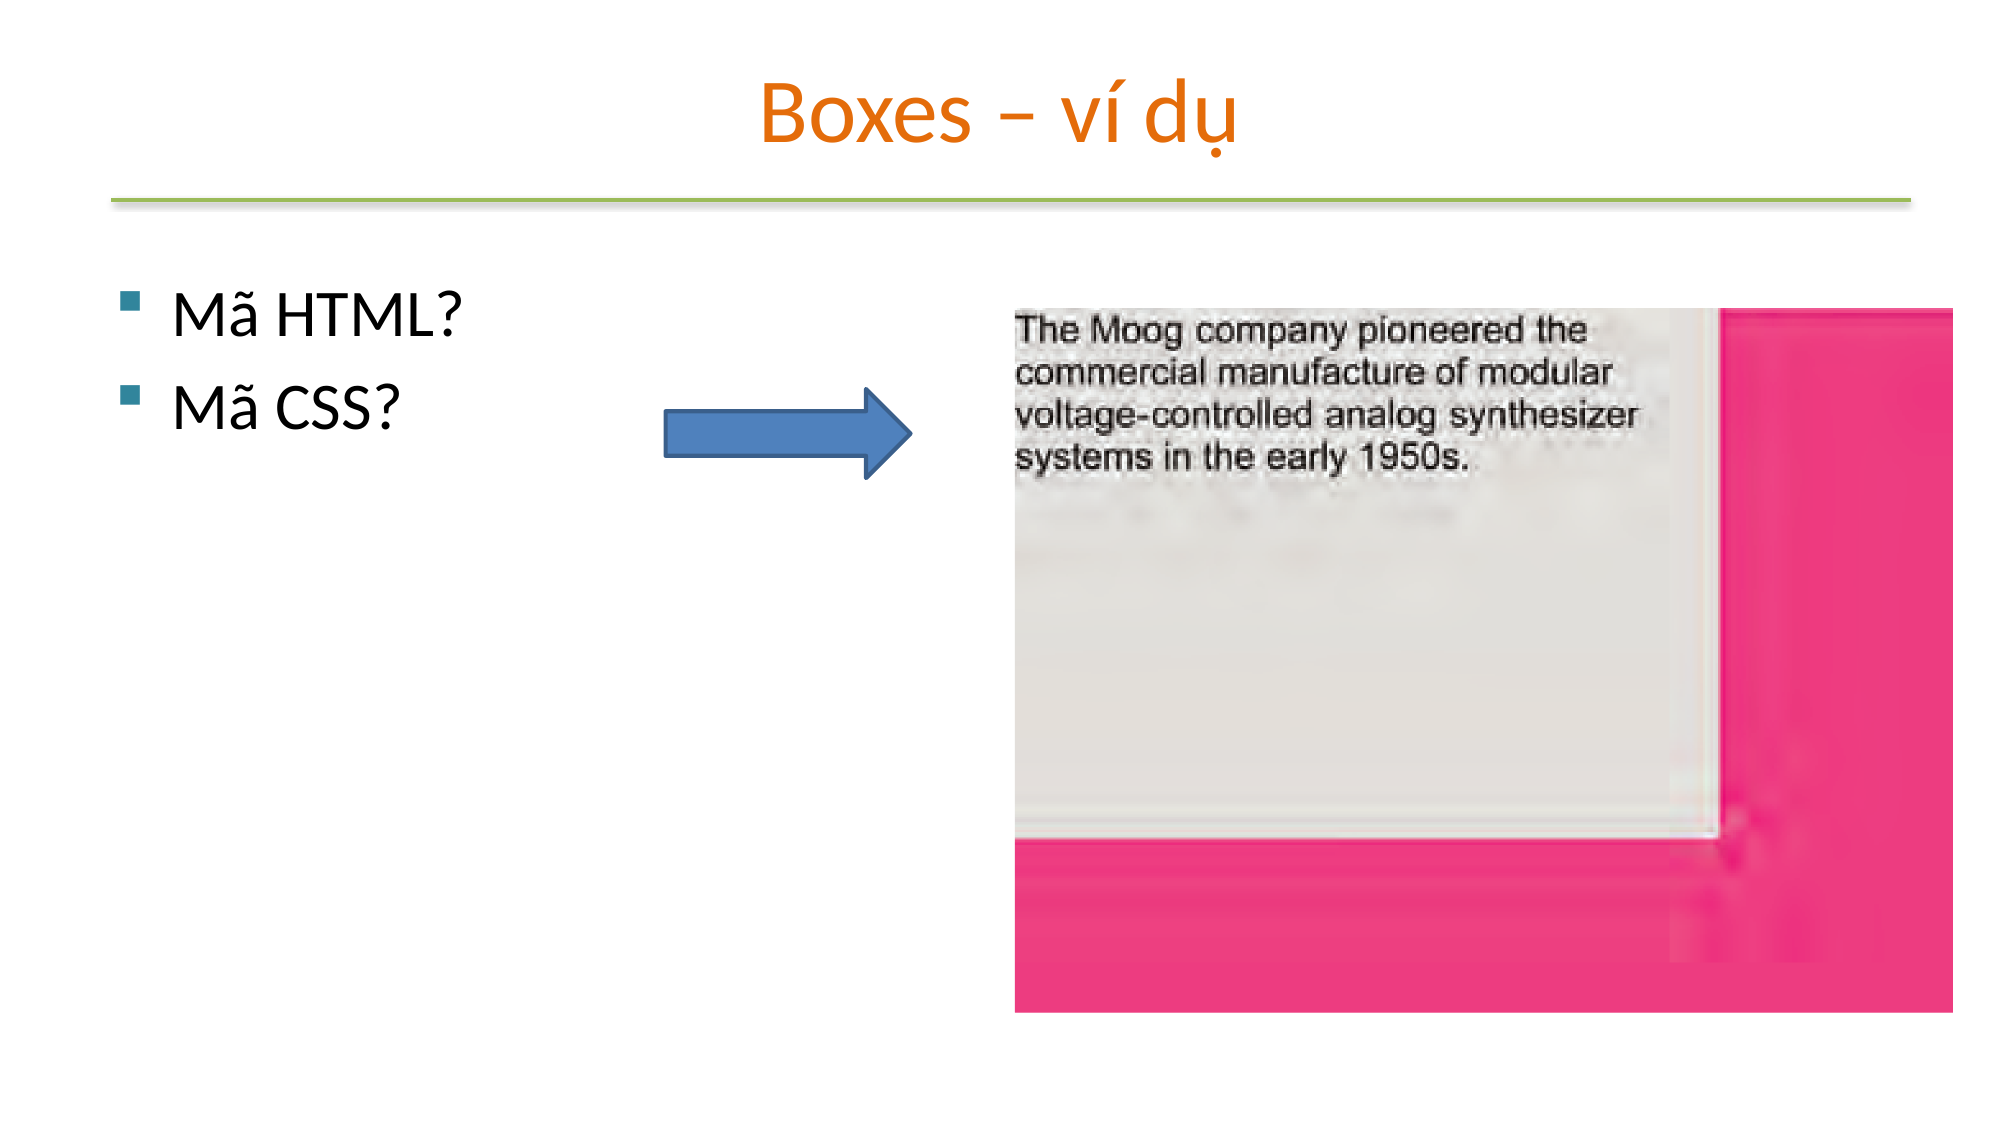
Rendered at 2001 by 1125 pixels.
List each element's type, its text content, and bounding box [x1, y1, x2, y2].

picture [1013, 304, 1961, 1020]
title Boxes – ví dụ [99, 12, 1900, 200]
list Mã HTML? Mã CSS? [99, 262, 1900, 1005]
text_box [663, 387, 913, 480]
